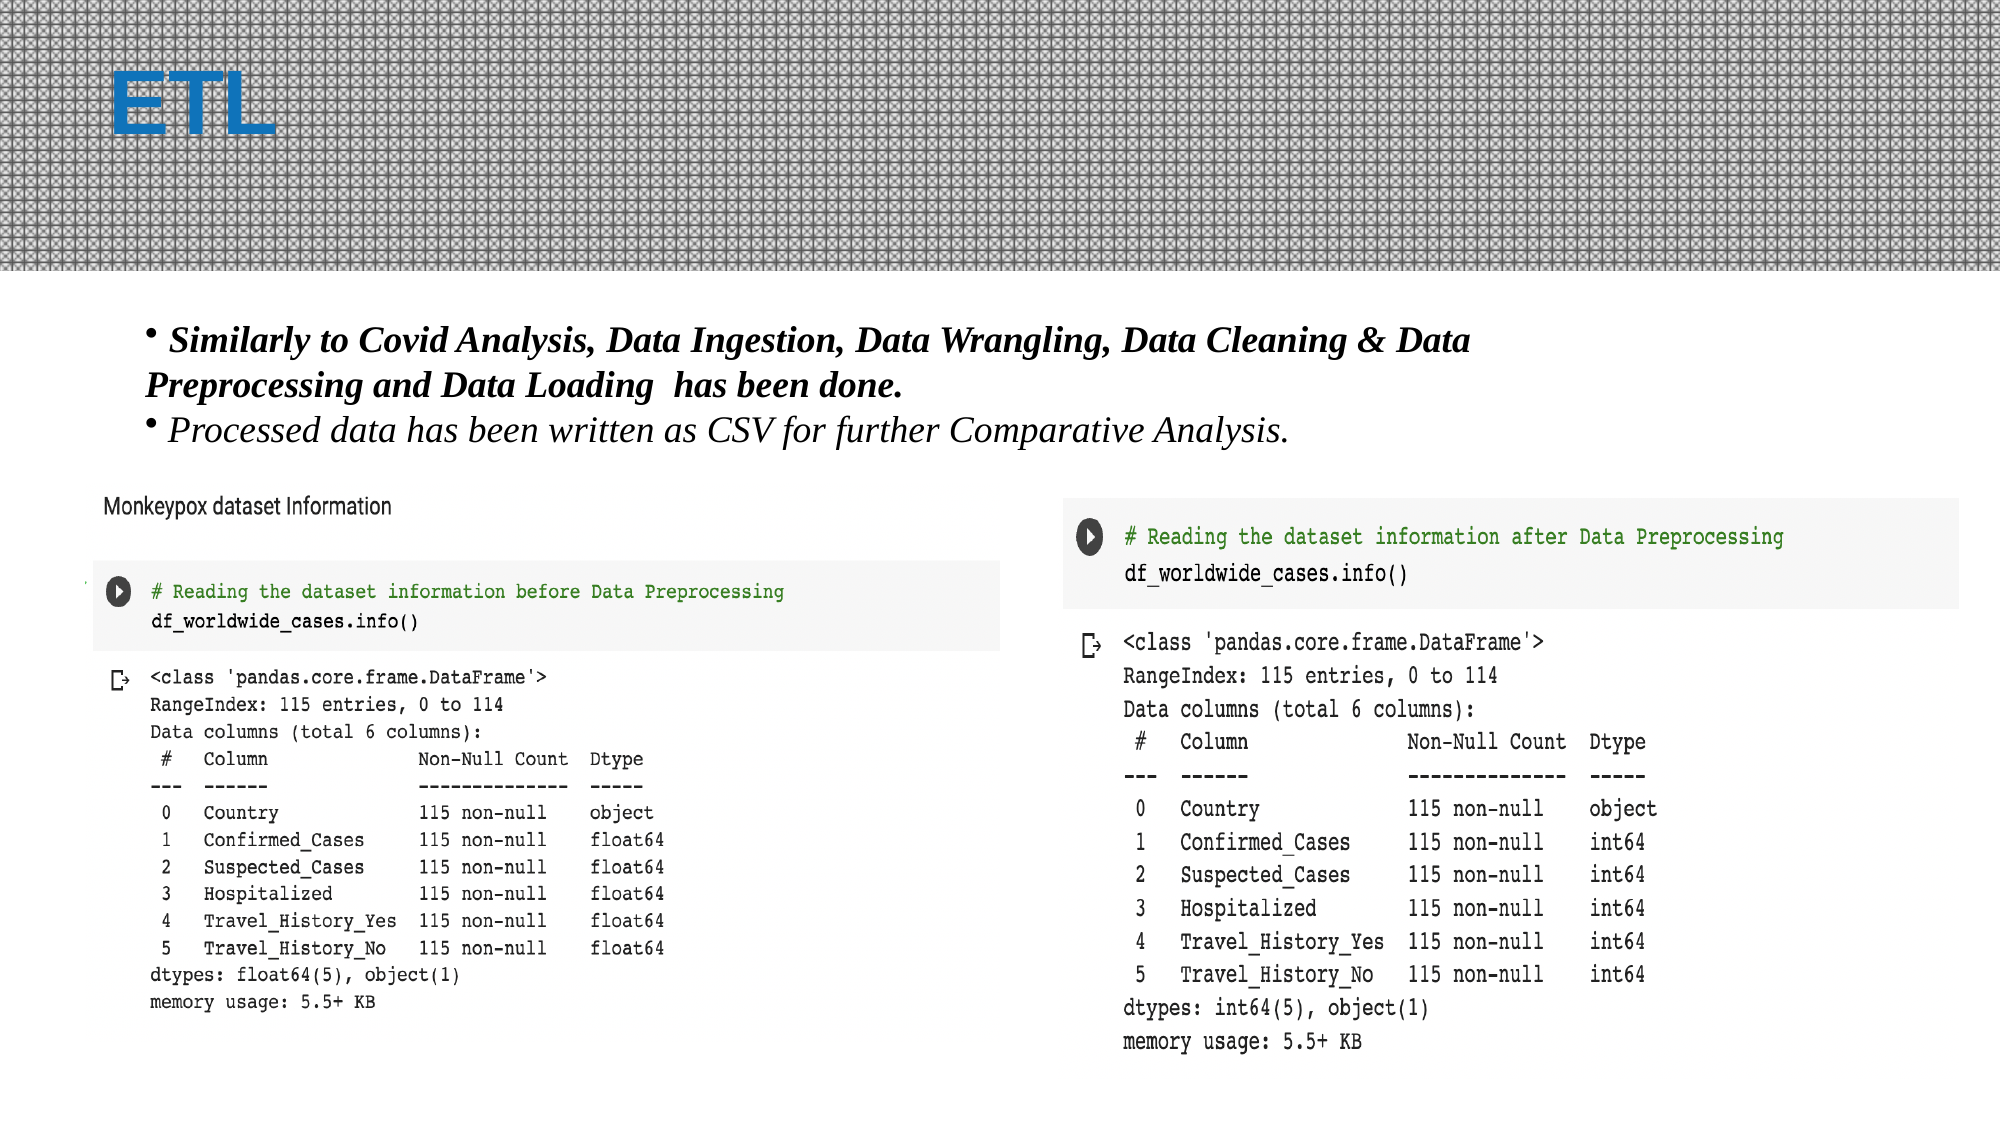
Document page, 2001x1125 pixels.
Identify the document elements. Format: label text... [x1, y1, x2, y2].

picture [0, 0, 2000, 271]
text_box ETL [108, 55, 279, 155]
text_box Similarly to Covid Analysis, Data Ingestion, Data Wrangling, Data Cleaning & Data Preprocessing and Data Loading has been done. Processed data has been written as CSV for further Comparative Analysis. [145, 315, 1675, 451]
picture [84, 483, 1001, 1042]
picture [1056, 496, 1959, 1079]
